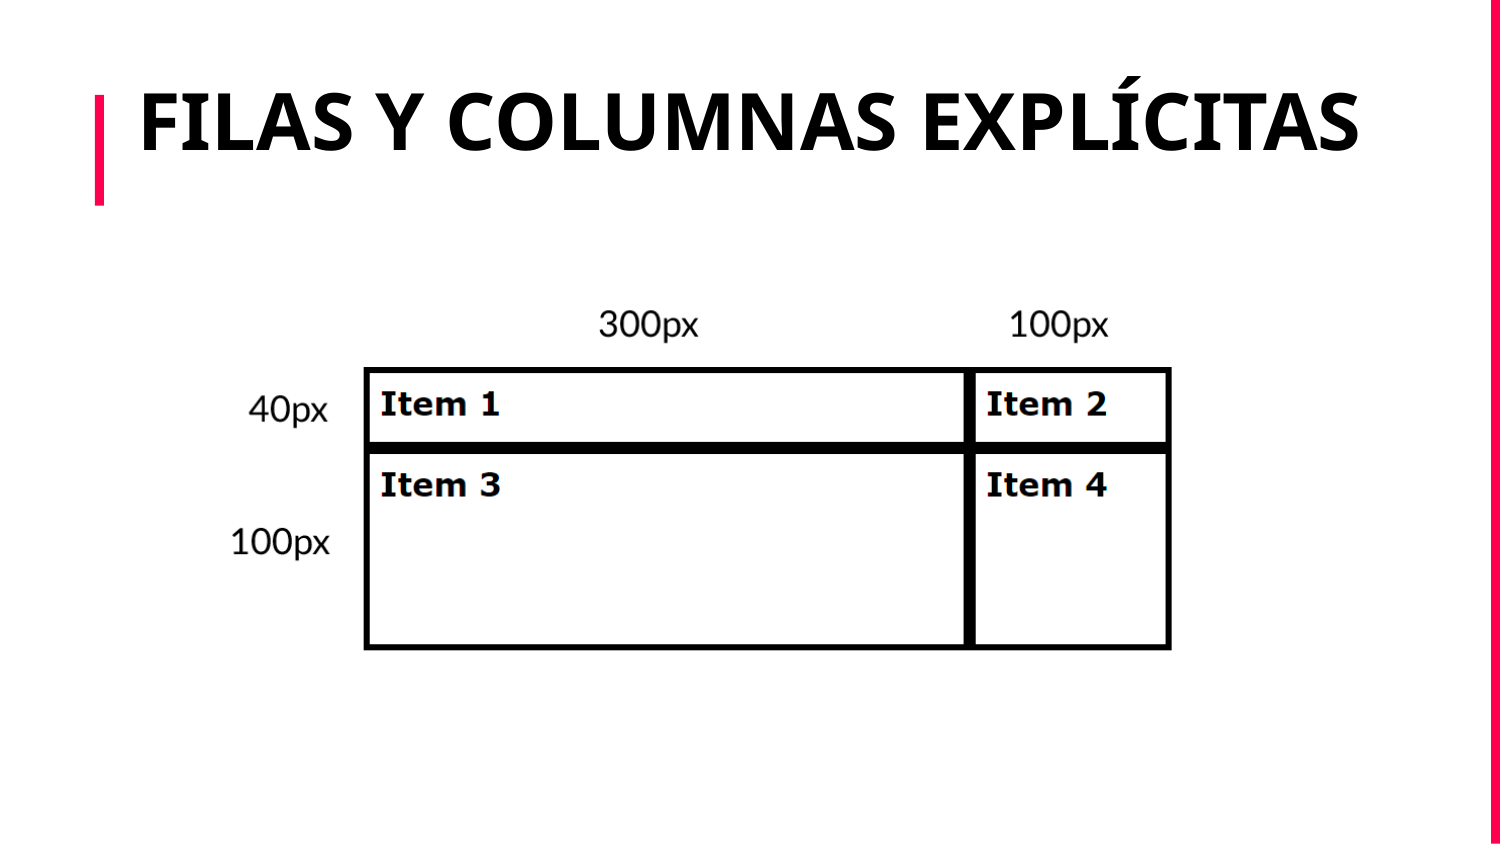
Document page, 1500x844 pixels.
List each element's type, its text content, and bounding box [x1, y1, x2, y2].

text_box FILAS Y COLUMNAS EXPLÍCITAS [105, 41, 1395, 157]
picture [194, 280, 1208, 708]
